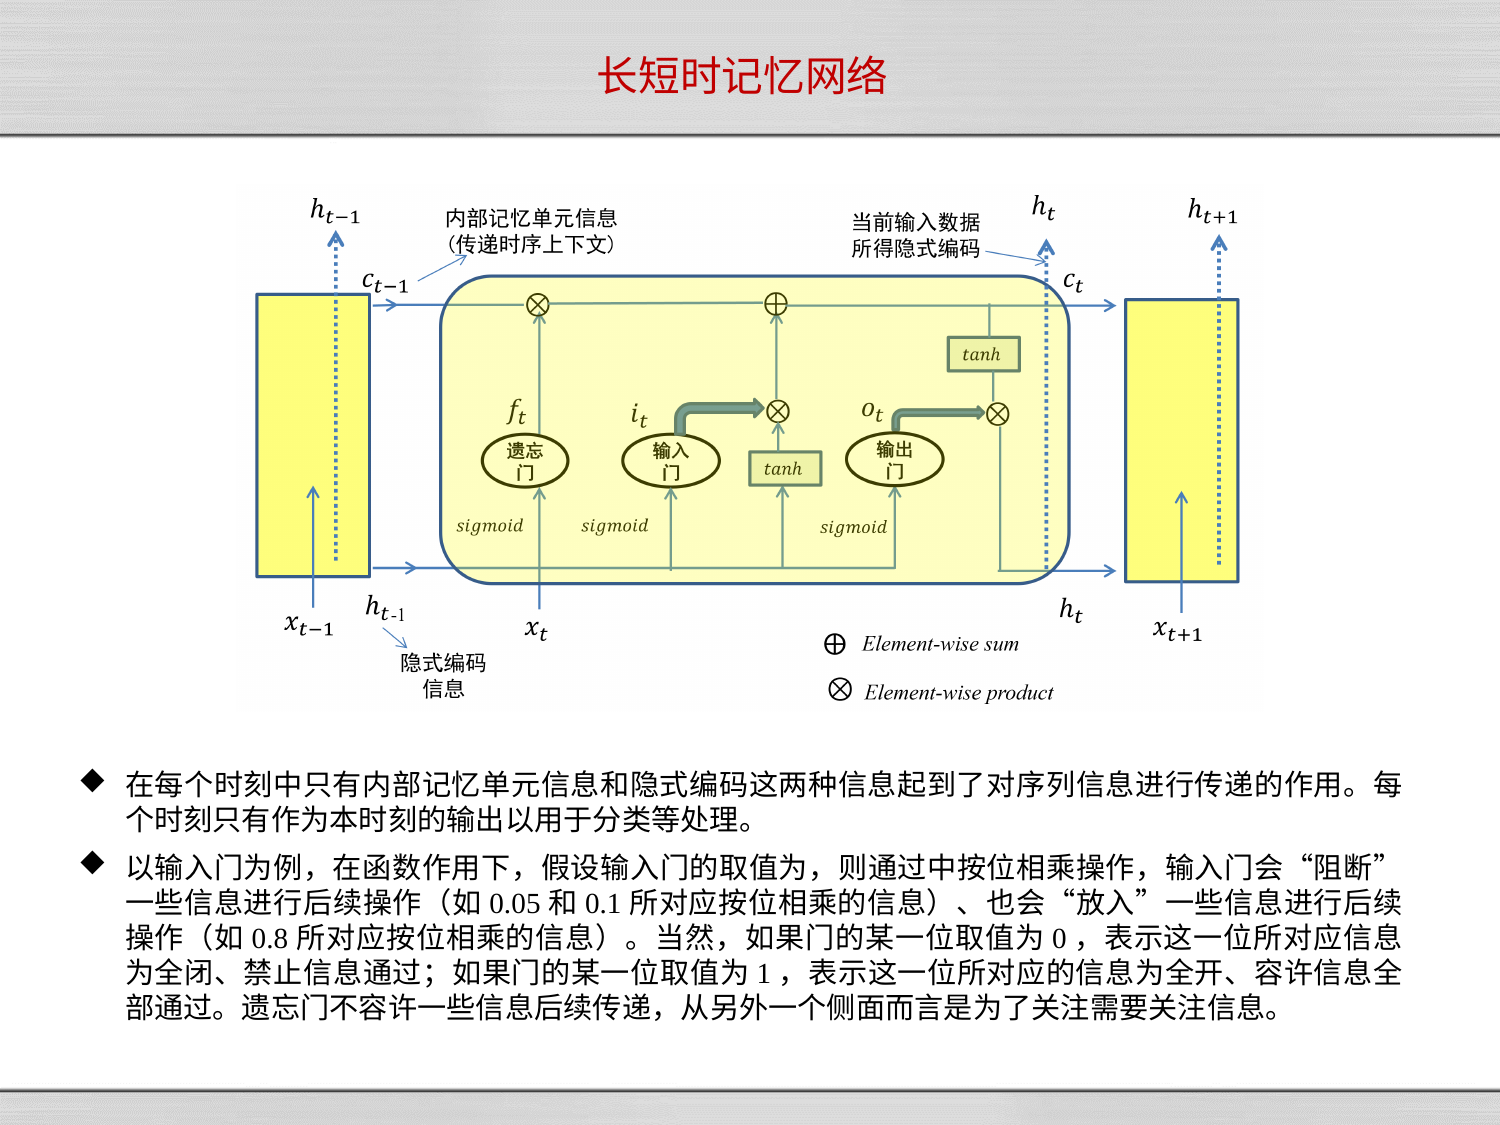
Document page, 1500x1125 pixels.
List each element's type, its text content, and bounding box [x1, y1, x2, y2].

title 长短时记忆网络 [126, 15, 1359, 124]
picture [0, 0, 1500, 1125]
